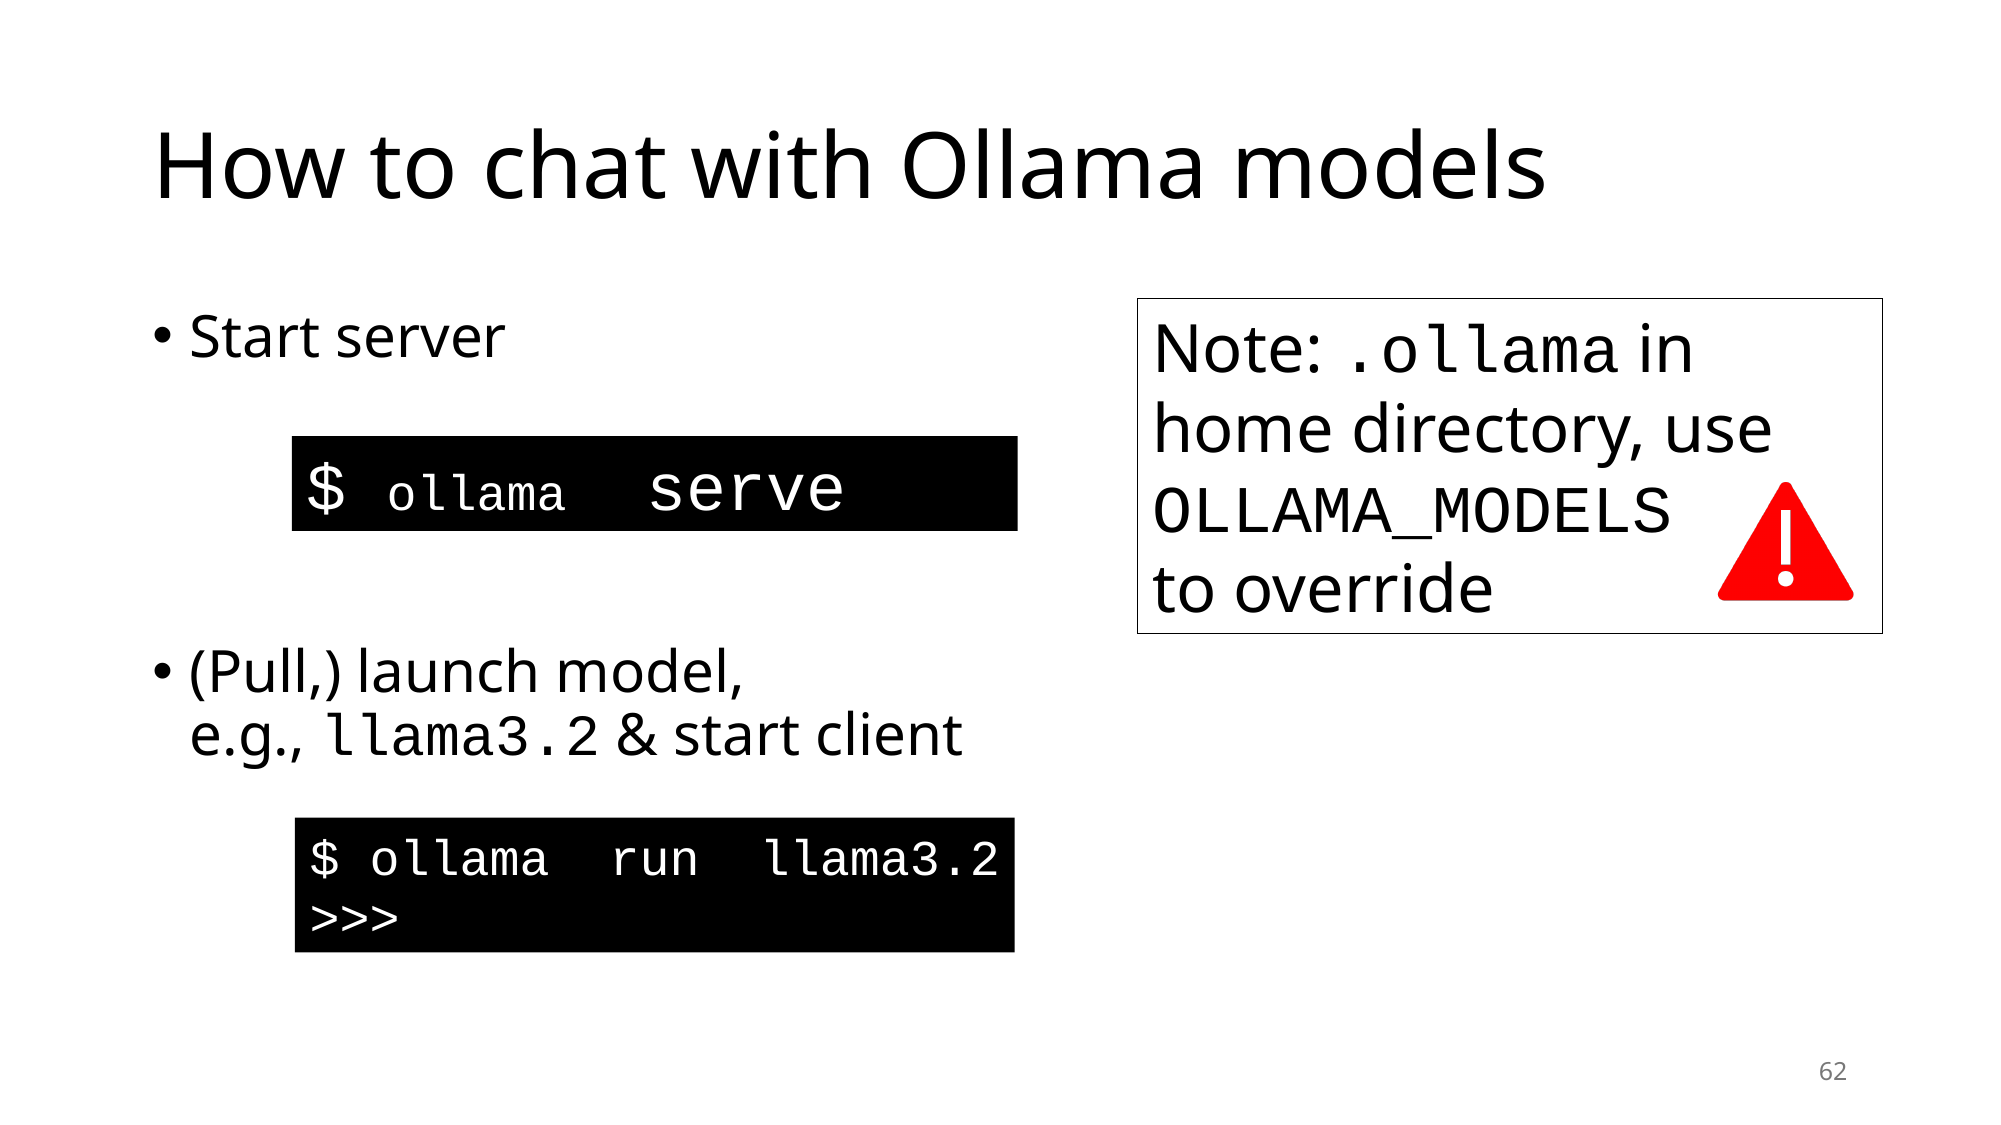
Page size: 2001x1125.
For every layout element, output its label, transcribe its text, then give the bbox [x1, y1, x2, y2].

list Start server (Pull,) launch model, e.g., llama3.2 & start client [137, 299, 1863, 1014]
slide_number 62 [1412, 1042, 1863, 1103]
text_box $ ollama serve [291, 436, 1018, 531]
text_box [1136, 298, 1884, 638]
title How to chat with Ollama models [137, 59, 1863, 278]
text_box $ ollama run llama3.2 >>> [294, 817, 1015, 953]
